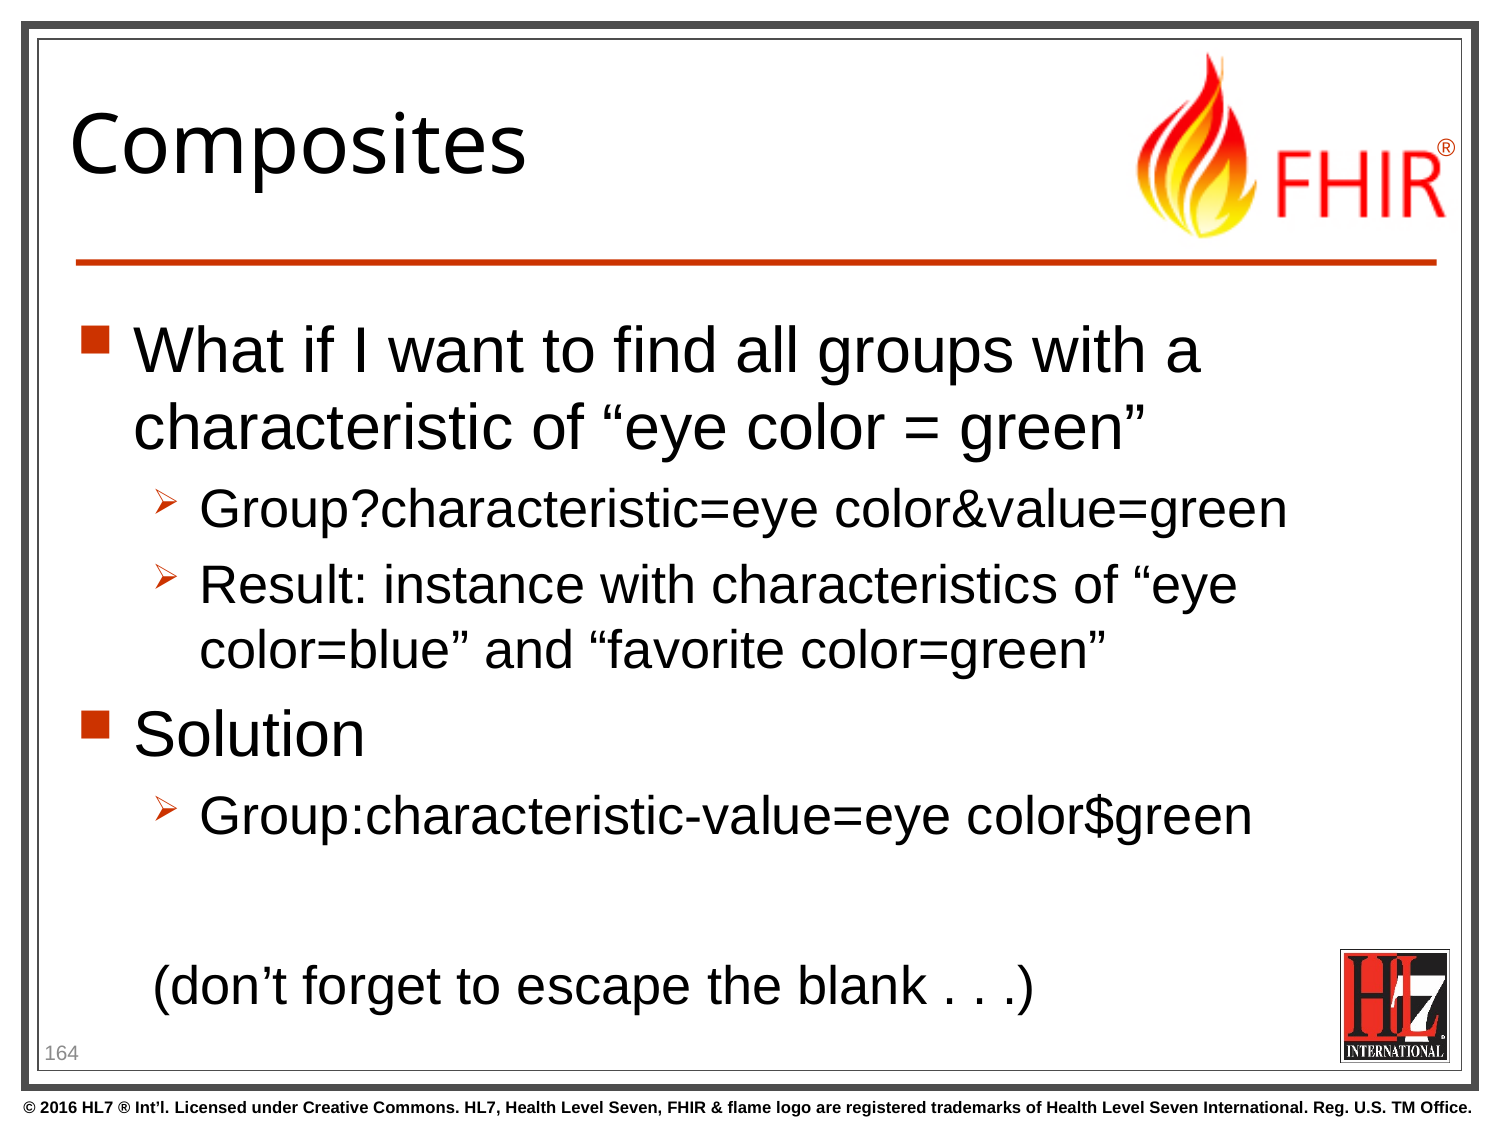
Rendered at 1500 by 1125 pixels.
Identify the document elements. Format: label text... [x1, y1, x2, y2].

title Composites [53, 54, 1128, 244]
slide_number 164 [29, 1034, 148, 1071]
picture [1340, 949, 1450, 1063]
picture [1124, 42, 1458, 249]
list What if I want to find all groups with a characteristic of “eye color = green” Group?characteristic=eye color&value=green Result: instance with characteristics of “eye color=blue” and “favorite color=green” Solution Group:characteristic-value=eye color$green (don’t forget to escape the blank . . .) [62, 299, 1438, 1059]
